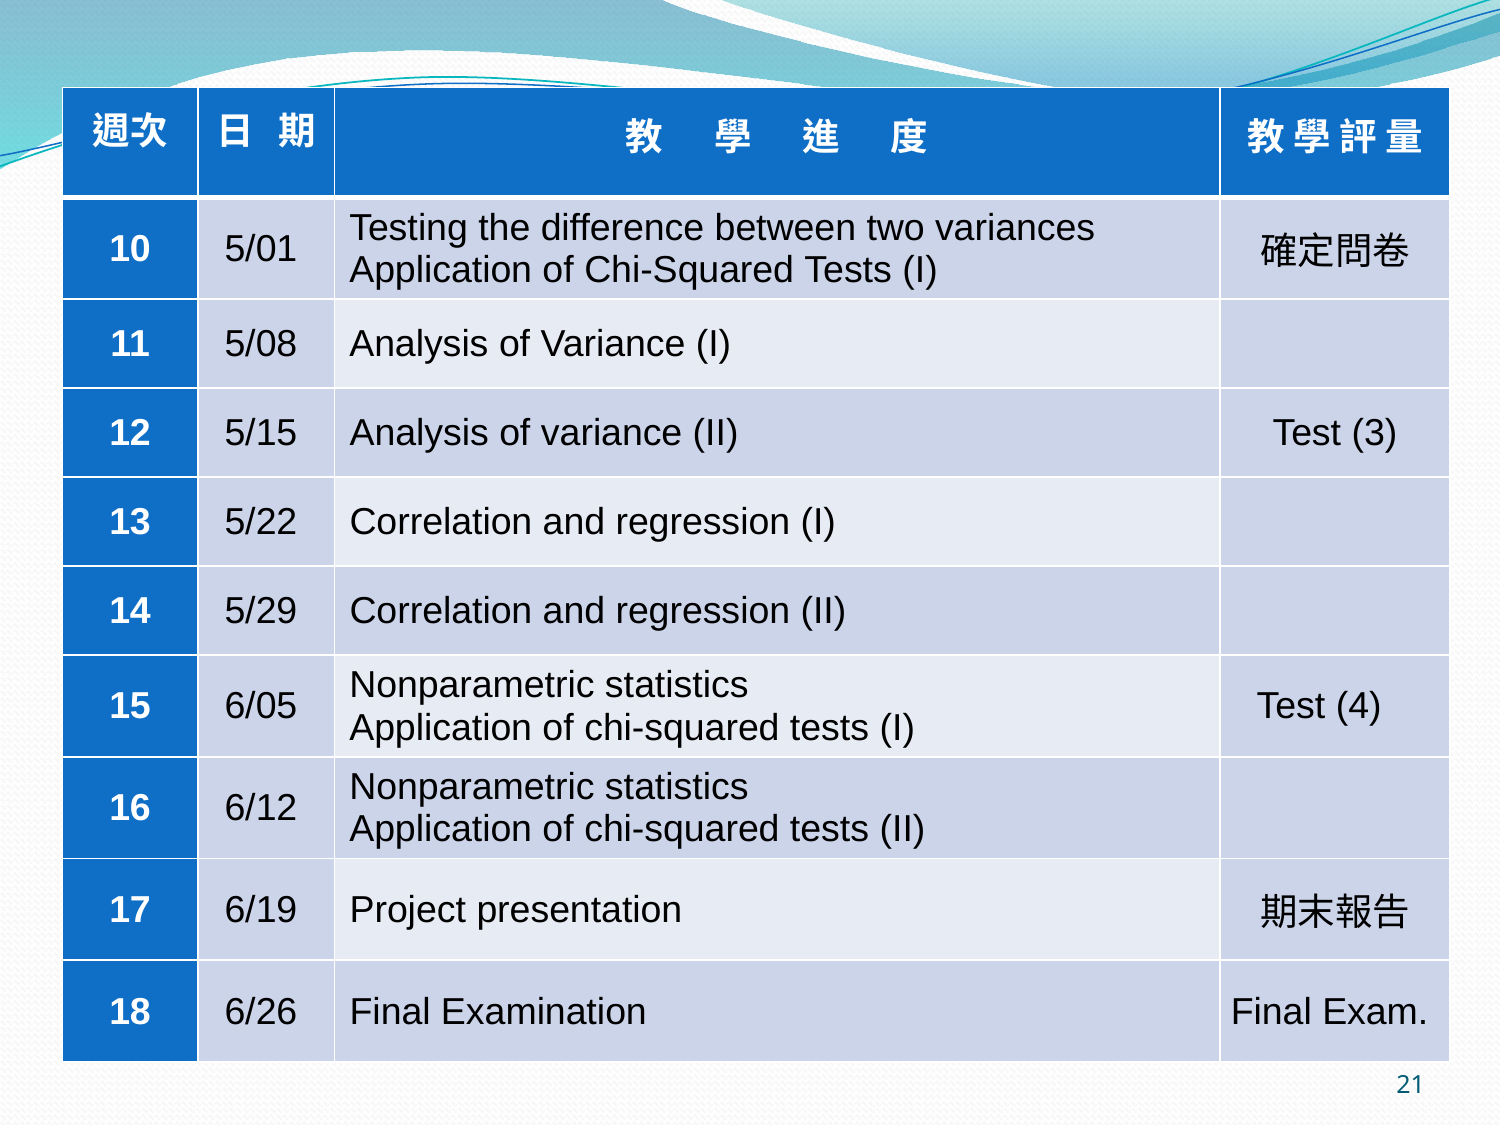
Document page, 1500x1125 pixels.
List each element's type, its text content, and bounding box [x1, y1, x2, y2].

table_cell Project presentation [335, 859, 1219, 959]
table_cell Analysis of Variance (I) [335, 300, 1219, 387]
table_cell 5/15 [199, 389, 334, 476]
table_cell 16 [63, 758, 197, 858]
table_cell [1221, 567, 1449, 654]
table_cell Nonparametric statistics Application of chi-squared tests (II) [335, 758, 1219, 858]
table_cell 6/05 [199, 656, 334, 756]
table_cell Correlation and regression (I) [335, 478, 1219, 565]
table_cell [1221, 300, 1449, 387]
table_cell 13 [63, 478, 197, 565]
table_cell 5/01 [199, 200, 334, 298]
table_cell 10 [63, 200, 197, 298]
table_cell Final Examination [335, 961, 1219, 1061]
table_cell 確定問卷 [1221, 200, 1449, 298]
table_header 日 期 [199, 88, 334, 195]
slide_number 21 [1299, 1063, 1425, 1103]
table_cell Correlation and regression (II) [335, 567, 1219, 654]
table_cell Final Exam. [1221, 961, 1449, 1061]
table_cell 6/19 [199, 859, 334, 959]
table_cell 6/12 [199, 758, 334, 858]
table_cell 17 [63, 859, 197, 959]
table_cell 18 [63, 961, 197, 1061]
table_header 週次 [63, 88, 197, 195]
table_cell 6/26 [199, 961, 334, 1061]
table_cell Testing the difference between two variances Application of Chi-Squared Tests (I) [335, 200, 1219, 298]
table_cell Test (3) [1221, 389, 1449, 476]
table_cell Nonparametric statistics Application of chi-squared tests (I) [335, 656, 1219, 756]
table_cell 12 [63, 389, 197, 476]
table_cell Test (4) [1221, 656, 1449, 756]
table_cell [1221, 758, 1449, 858]
table_cell [1221, 478, 1449, 565]
table_header 教 學 進 度 [335, 88, 1219, 195]
table_cell Analysis of variance (II) [335, 389, 1219, 476]
table_cell 5/29 [199, 567, 334, 654]
table_cell 5/08 [199, 300, 334, 387]
table_cell 14 [63, 567, 197, 654]
table_cell 11 [63, 300, 197, 387]
table_cell 5/22 [199, 478, 334, 565]
table_header 教 學 評 量 [1221, 88, 1449, 195]
table_cell 期末報告 [1221, 859, 1449, 959]
table_cell 15 [63, 656, 197, 756]
